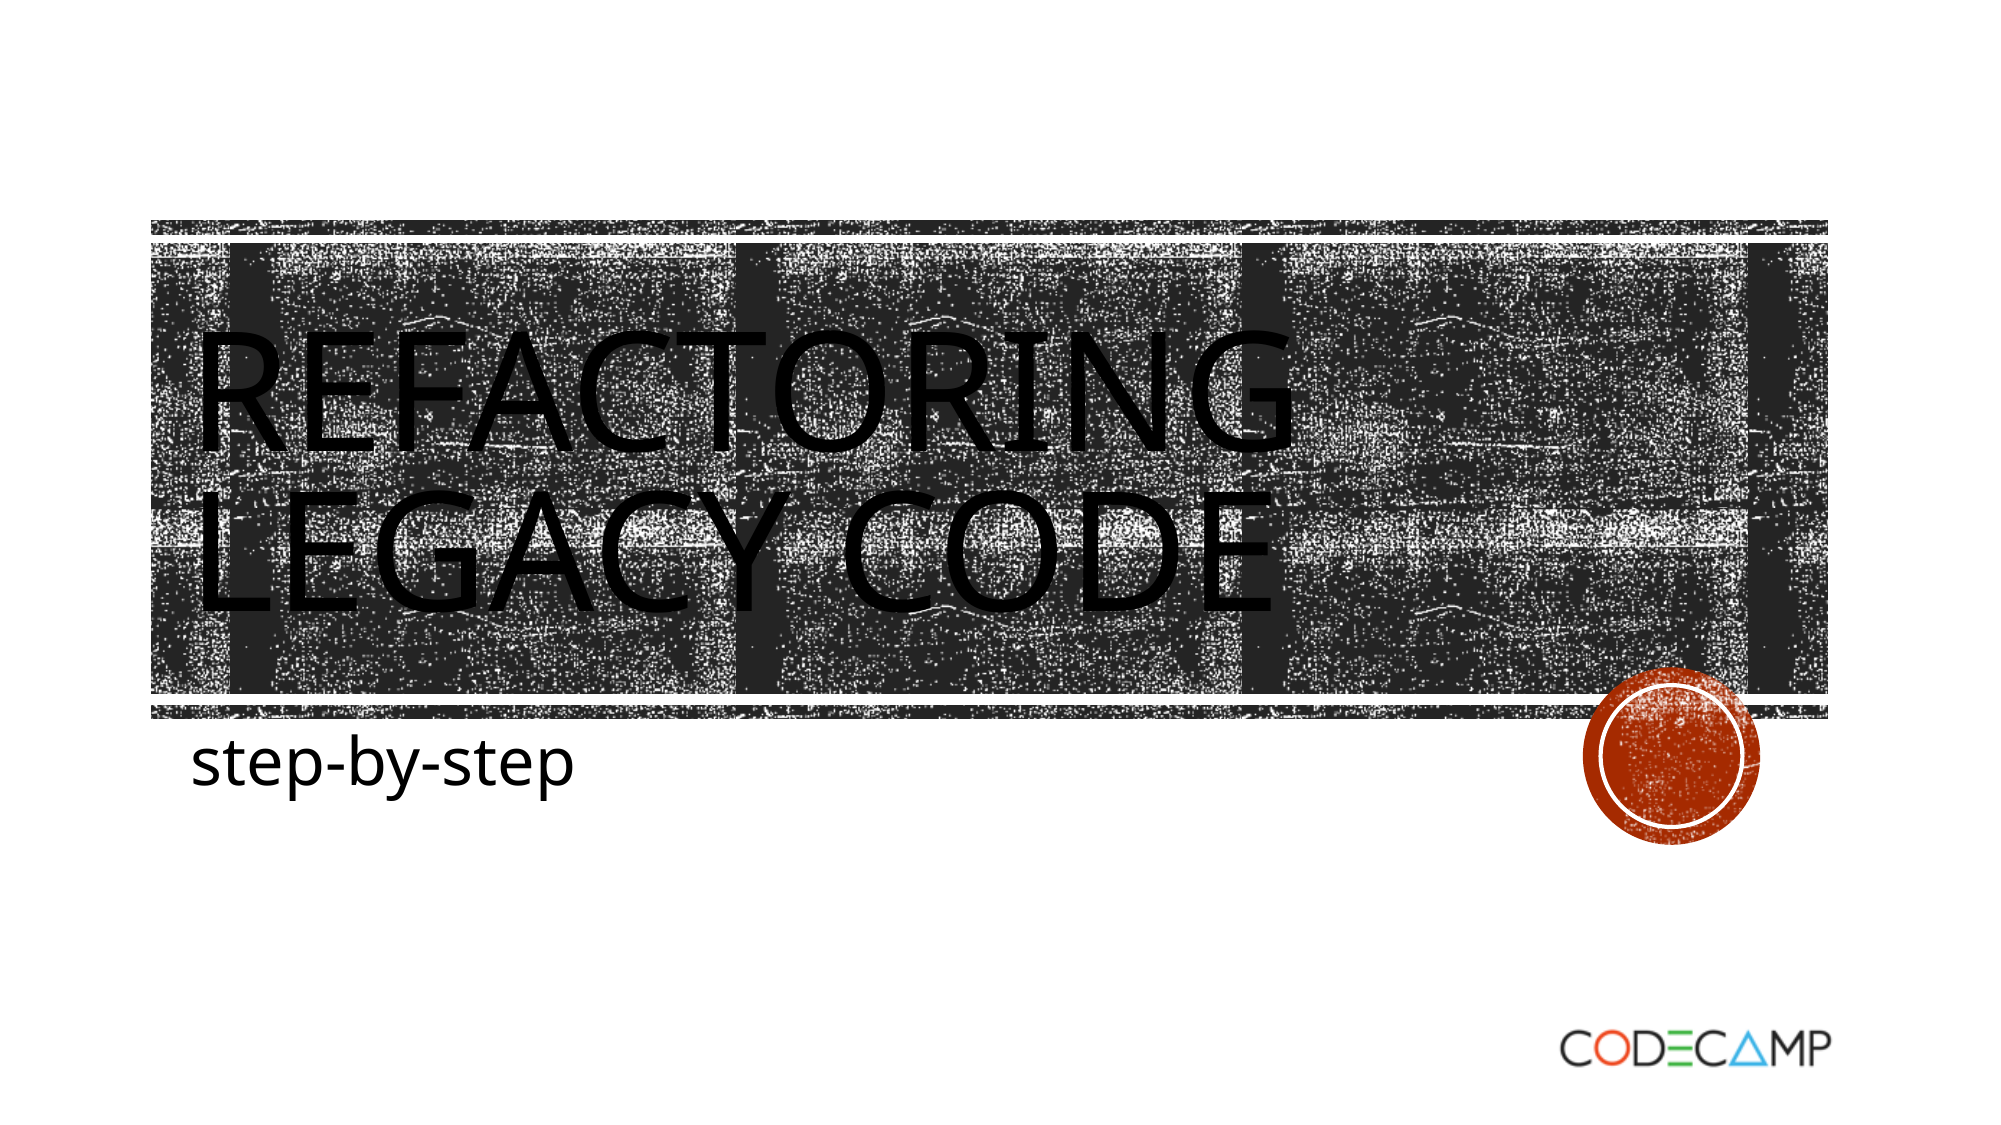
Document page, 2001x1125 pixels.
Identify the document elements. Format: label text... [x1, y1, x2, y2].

subtitle step-by-step [175, 720, 1540, 896]
title REFACTORING legacy code [172, 234, 1808, 733]
picture [1539, 1012, 1850, 1085]
